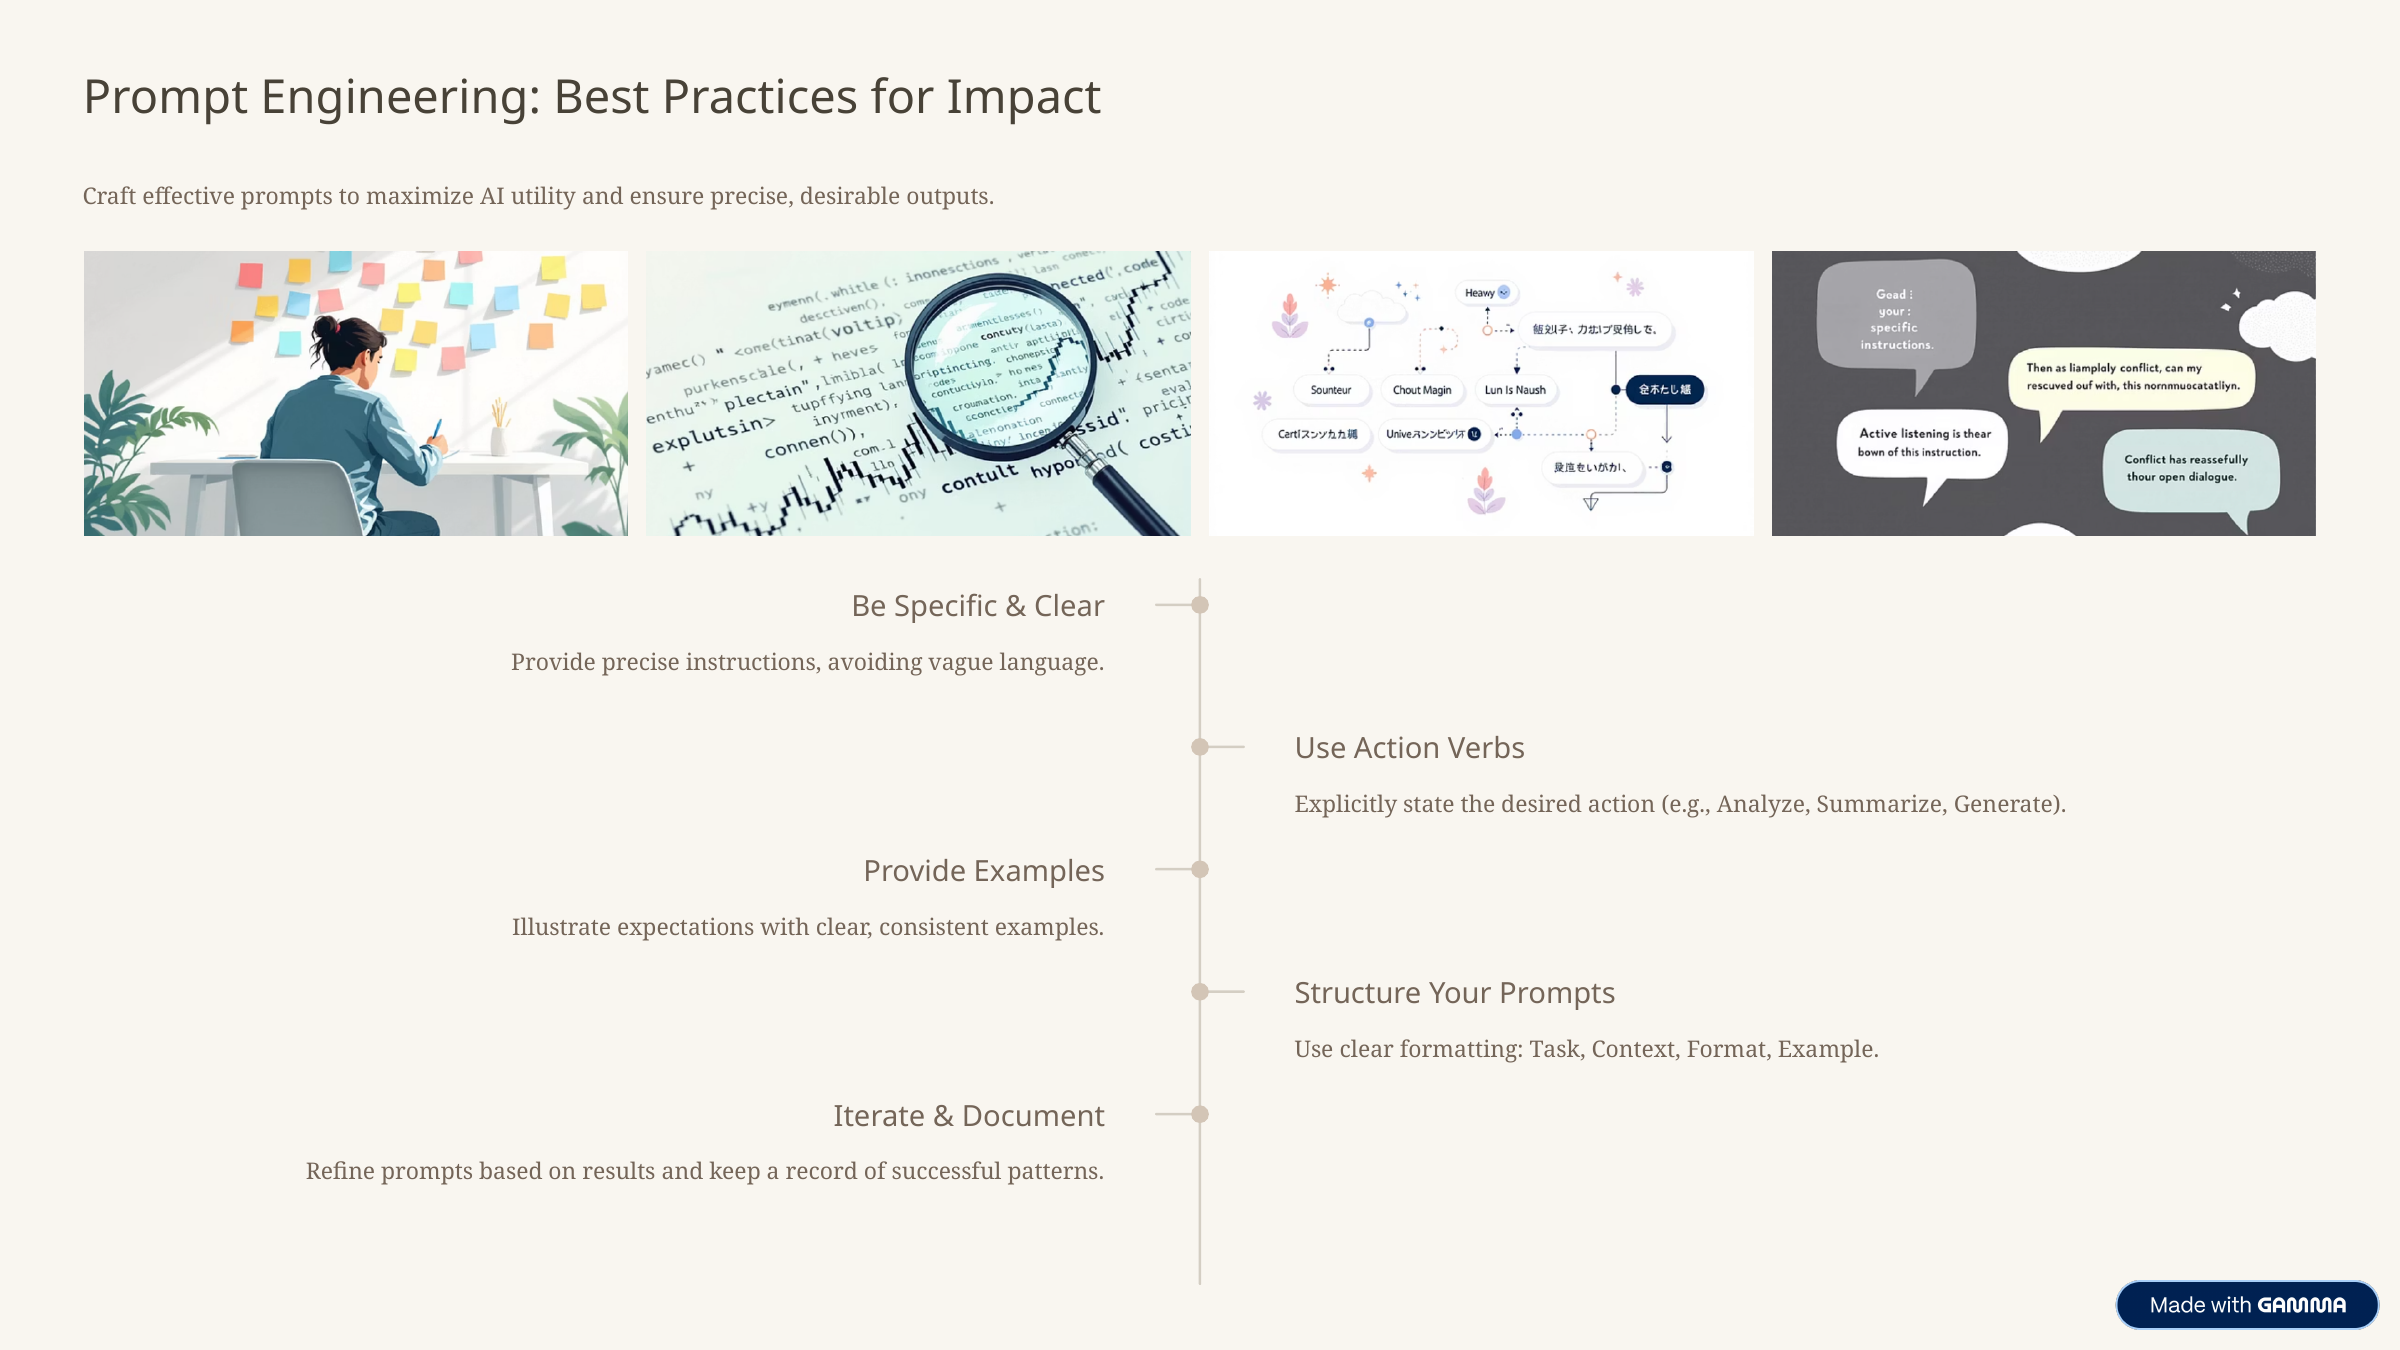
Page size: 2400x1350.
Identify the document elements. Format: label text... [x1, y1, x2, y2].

picture [84, 251, 628, 536]
text_box Be Specific & Clear [809, 586, 1106, 624]
text_box [1191, 595, 1209, 614]
text_box [1191, 860, 1209, 879]
text_box Explicitly state the desired action (e.g., Analyze, Summarize, Generate). [1294, 779, 2318, 818]
text_box Use clear formatting: Task, Context, Format, Example. [1294, 1024, 2318, 1063]
text_box [1198, 878, 1202, 983]
text_box [1191, 982, 1209, 1001]
text_box [1155, 1112, 1191, 1116]
text_box [1209, 745, 1245, 749]
text_box Use Action Verbs [1294, 728, 1591, 766]
text_box [1155, 867, 1191, 871]
text_box Illustrate expectations with clear, consistent examples. [82, 901, 1106, 940]
picture [1209, 251, 1754, 536]
text_box Prompt Engineering: Best Practices for Impact [82, 65, 1171, 125]
text_box Refine prompts based on results and keep a record of successful patterns. [82, 1146, 1106, 1185]
text_box [1191, 738, 1209, 756]
text_box [1198, 1123, 1202, 1285]
text_box [1198, 756, 1202, 860]
text_box Provide Examples [809, 850, 1106, 888]
text_box [1198, 1001, 1202, 1105]
text_box [1198, 614, 1202, 738]
picture [1772, 251, 2316, 536]
text_box [1191, 1105, 1209, 1124]
picture [646, 251, 1191, 536]
text_box Provide precise instructions, avoiding vague language. [82, 637, 1106, 676]
text_box Structure Your Prompts [1294, 973, 1646, 1011]
text_box [1155, 603, 1191, 607]
text_box Craft effective prompts to maximize AI utility and ensure precise, desirable outputs. [82, 171, 2318, 210]
text_box Iterate & Document [809, 1095, 1106, 1133]
text_box [1198, 578, 1202, 596]
picture [2106, 1271, 2389, 1339]
